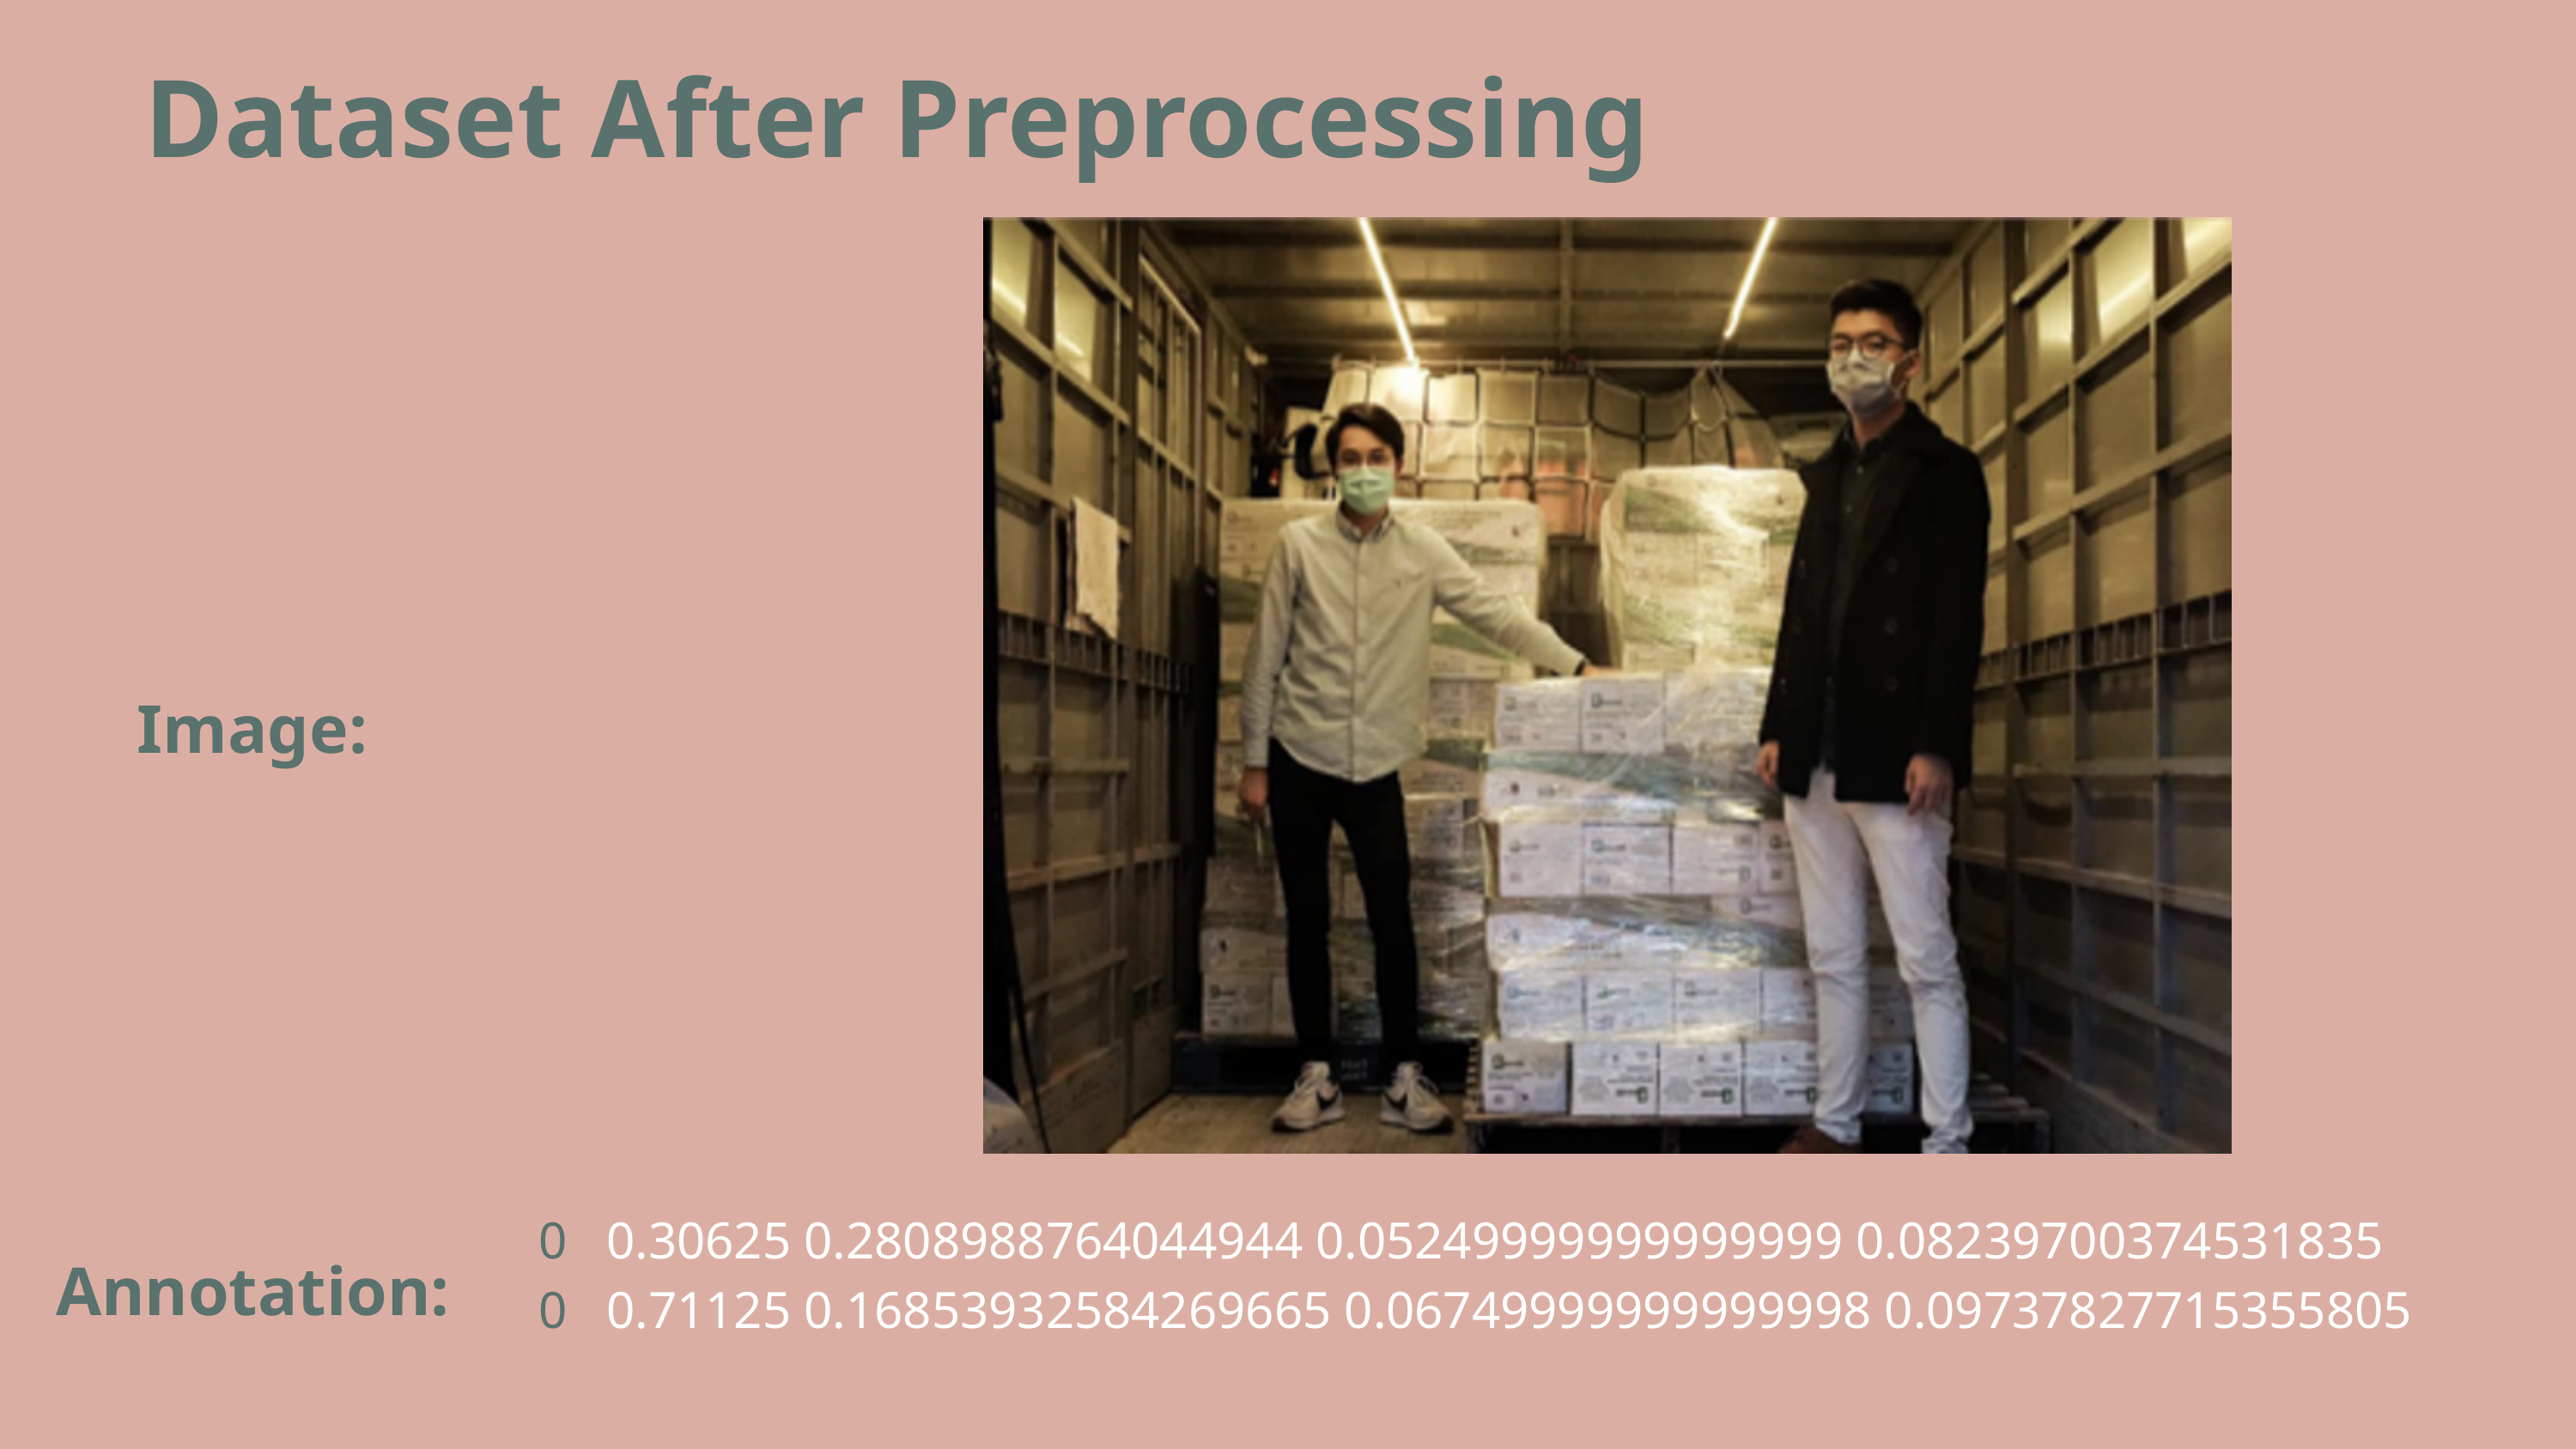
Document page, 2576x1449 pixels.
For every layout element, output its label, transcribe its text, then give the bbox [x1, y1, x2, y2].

text_box 0 0.30625 0.2808988764044944 0.05249999999999999 0.08239700374531835 0 0.71125 0.16853932584269665 0.06749999999999998 0.09737827715355805 [538, 1200, 2542, 1338]
picture [983, 217, 2232, 1154]
text_box Annotation: [20, 1207, 487, 1342]
text_box Image: [41, 645, 465, 780]
text_box Dataset After Preprocessing [144, 83, 1846, 270]
